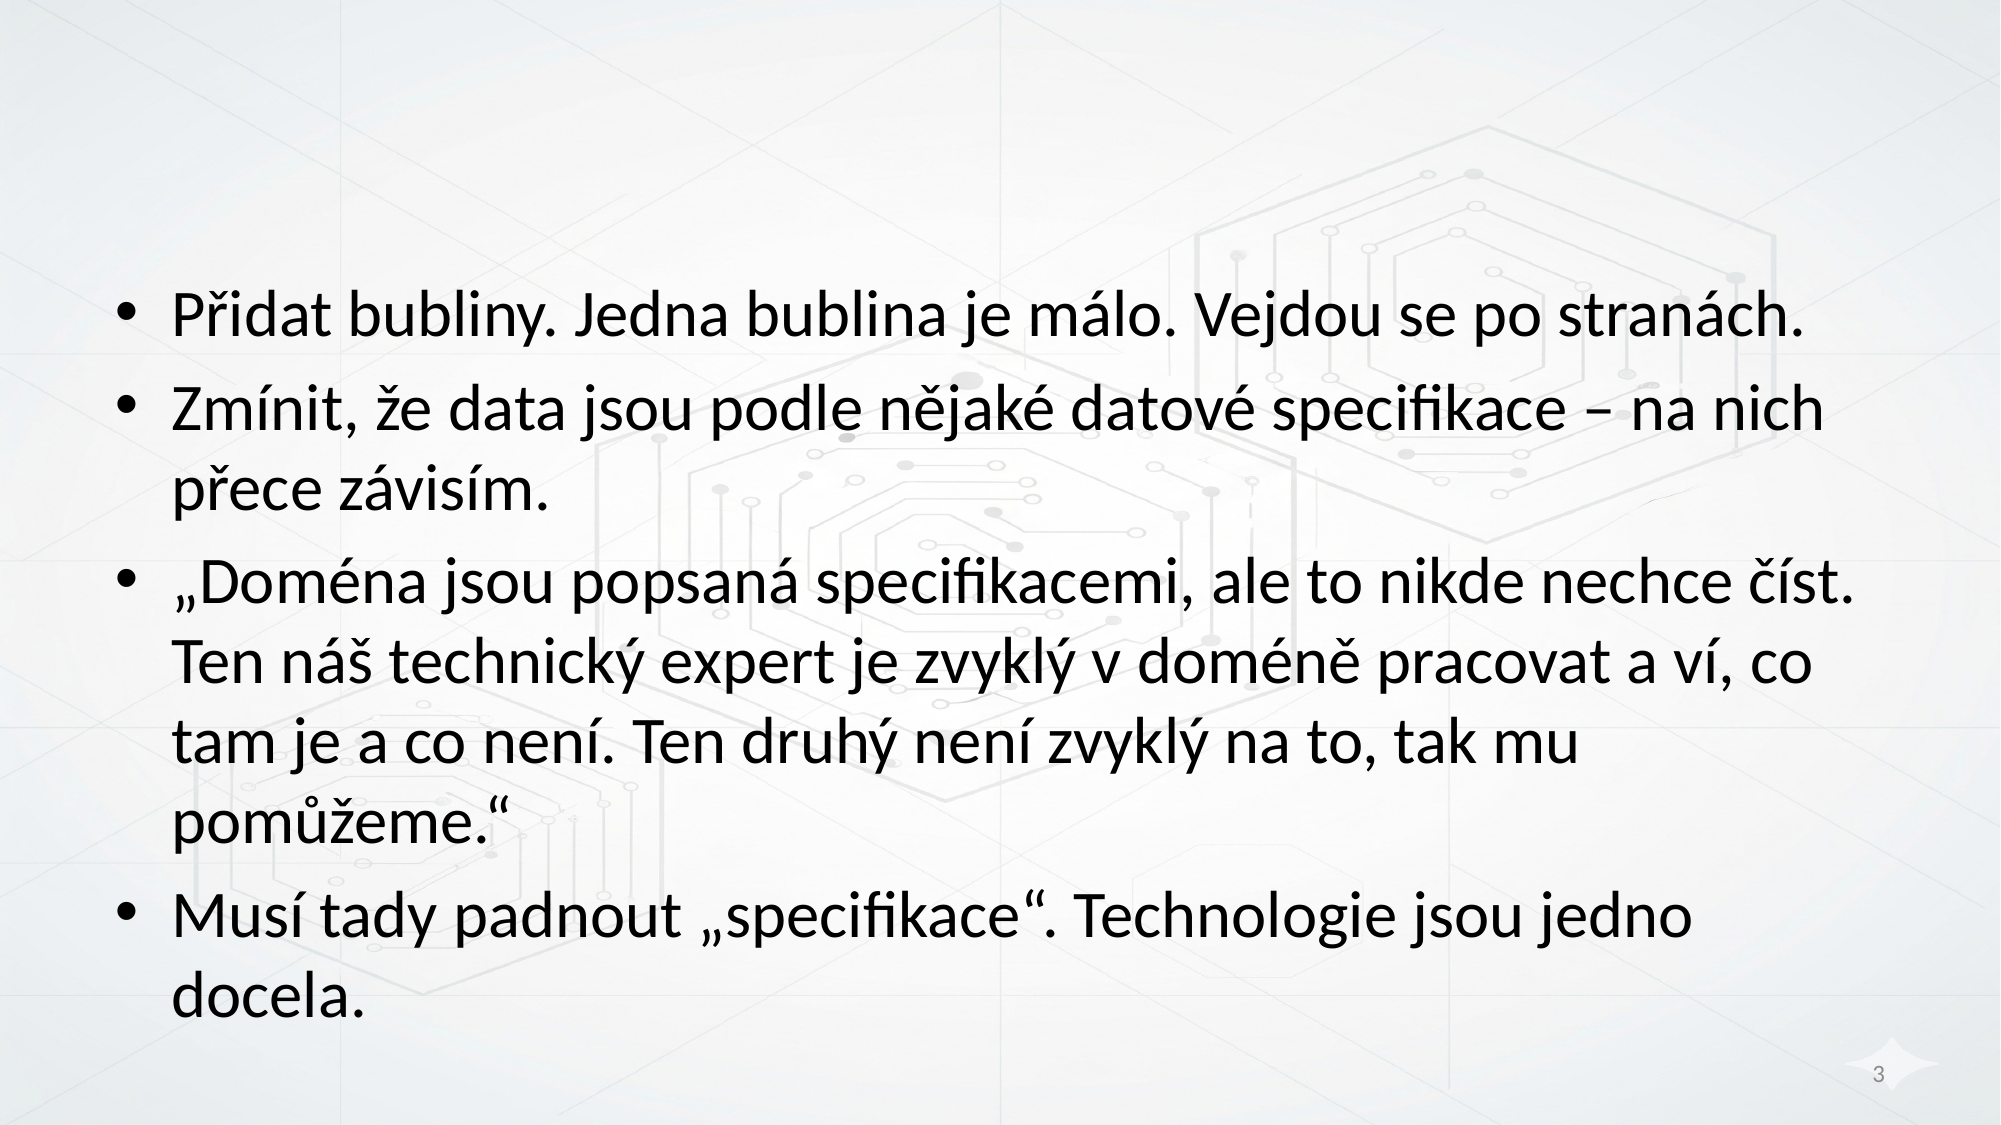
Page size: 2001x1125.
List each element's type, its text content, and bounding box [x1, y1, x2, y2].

slide_number 3 [1433, 1042, 1900, 1103]
list Přidat bubliny. Jedna bublina je málo. Vejdou se po stranách. Zmínit, že data jsou podle nějaké datové specifikace – na nich přece závisím. „Doména jsou popsaná specifikacemi, ale to nikde nechce číst. Ten náš technický expert je zvyklý v doméně pracovat a ví, co tam je a co není. Ten druhý není zvyklý na to, tak mu pomůžeme.“ Musí tady padnout „specifikace“. Technologie jsou jedno docela. [99, 262, 1900, 1080]
picture [0, 0, 2001, 1125]
